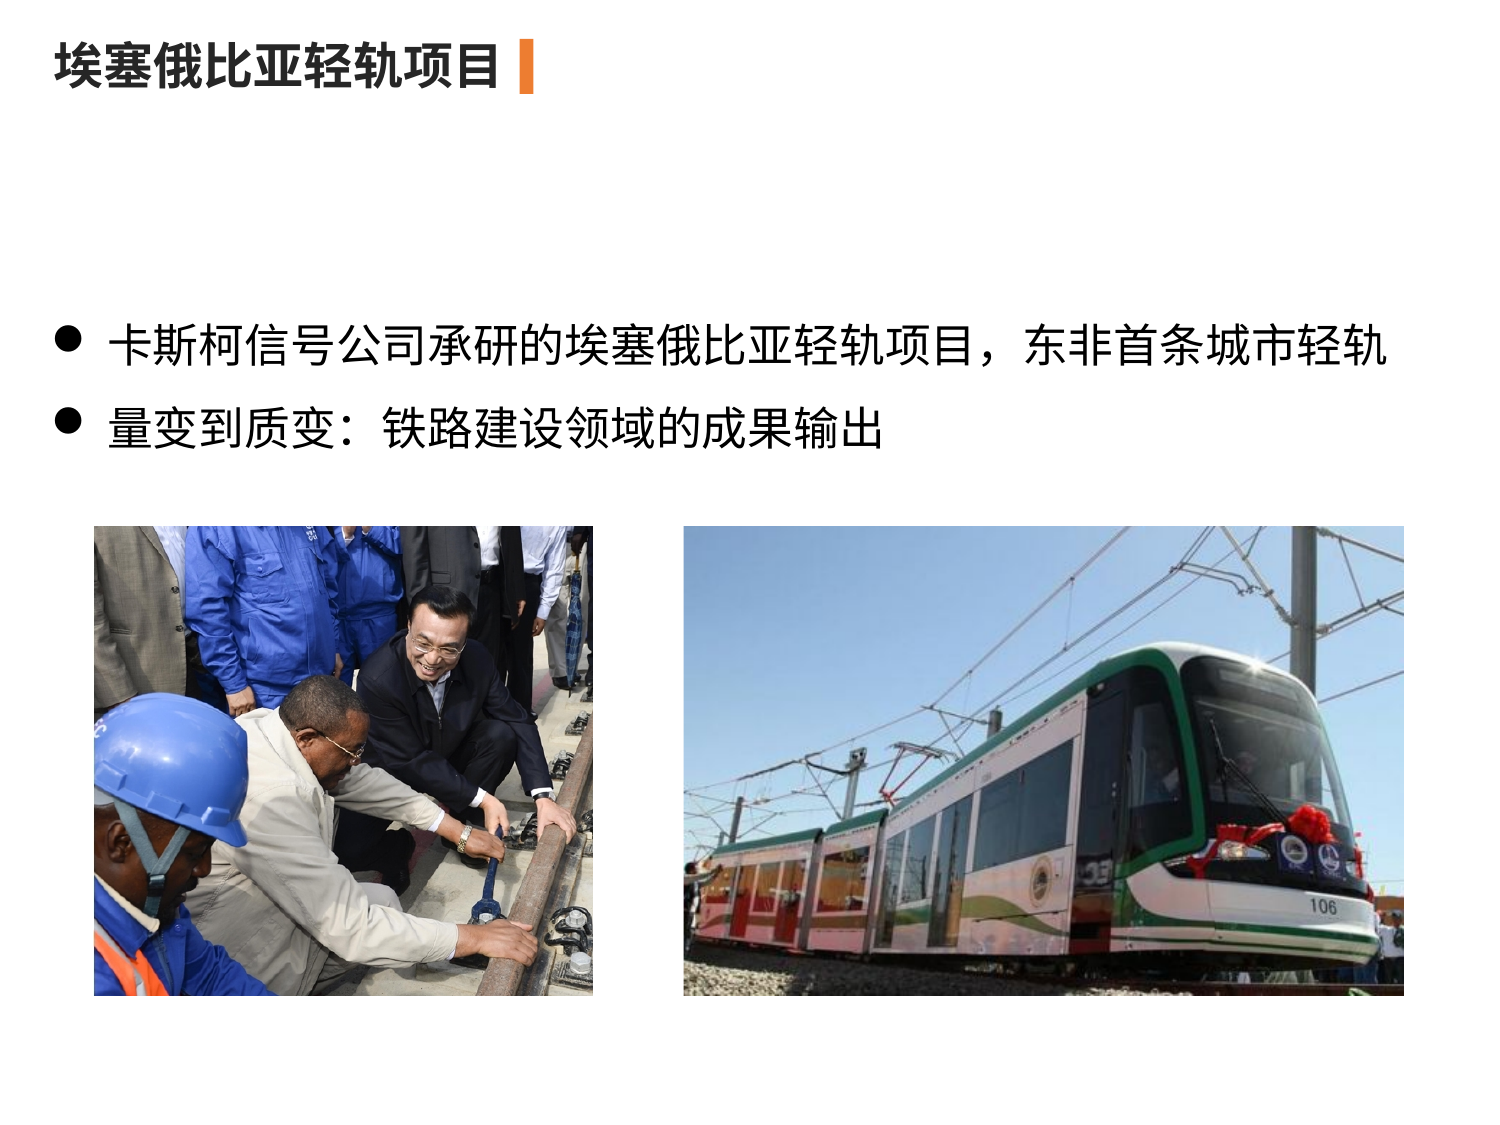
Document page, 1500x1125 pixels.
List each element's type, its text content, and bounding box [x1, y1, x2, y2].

picture [92, 526, 593, 996]
text_box 卡斯柯信号公司承研的埃塞俄比亚轻轨项目，东非首条城市轻轨 量变到质变：铁路建设领域的成果输出 [36, 298, 1458, 462]
text_box [519, 38, 534, 95]
text_box 埃塞俄比亚轻轨项目 [38, 27, 519, 103]
picture [681, 526, 1404, 996]
